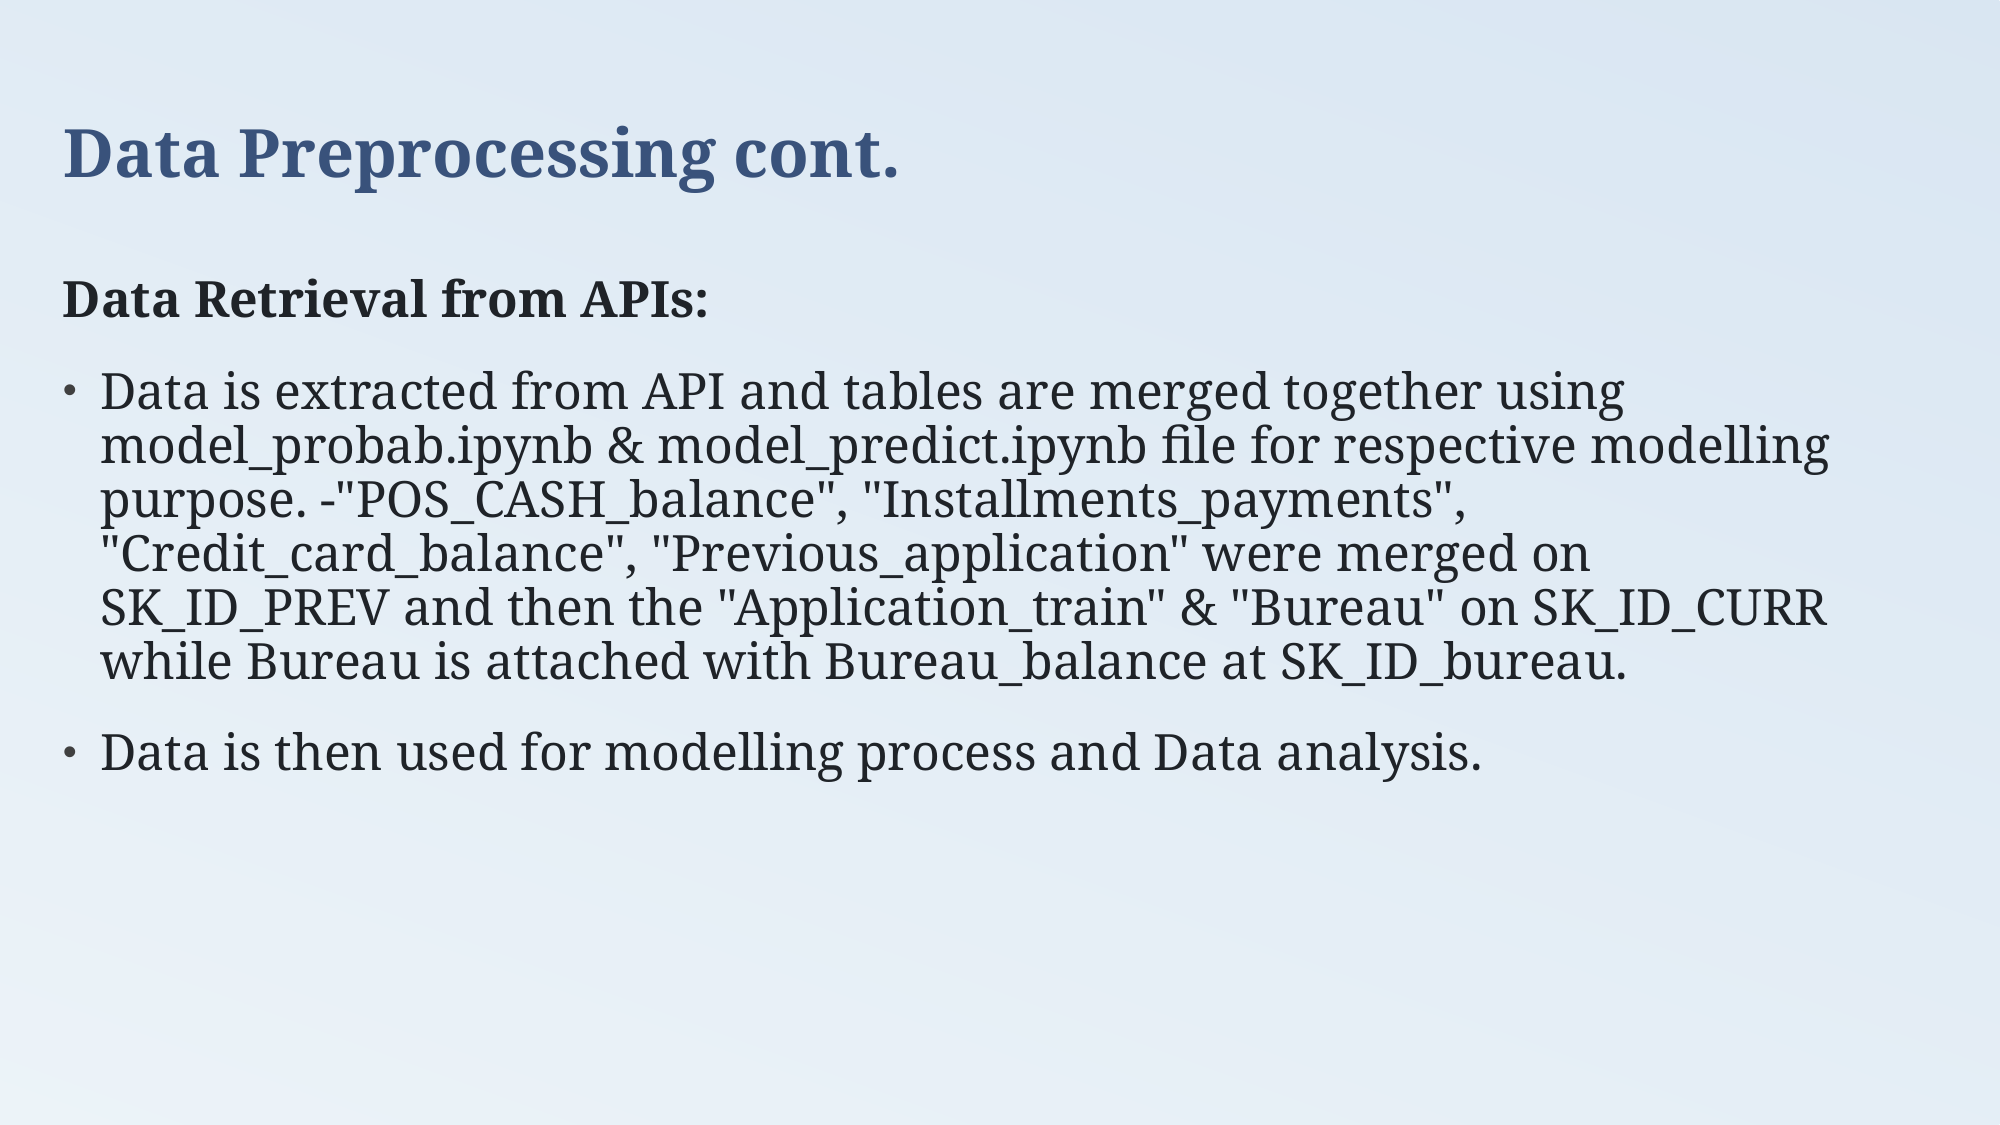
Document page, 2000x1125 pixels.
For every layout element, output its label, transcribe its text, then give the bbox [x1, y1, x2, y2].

title Data Preprocessing cont. [48, 54, 1849, 199]
list Data Retrieval from APIs: Data is extracted from API and tables are merged together using model_probab.ipynb & model_predict.ipynb file for respective modelling purpose. -"POS_CASH_balance", "Installments_payments", "Credit_card_balance", "Previous_application" were merged on SK_ID_PREV and then the "Application_train" & "Bureau" on SK_ID_CURR while Bureau is attached with Bureau_balance at SK_ID_bureau. Data is then used for modelling process and Data analysis. [48, 267, 1863, 1071]
